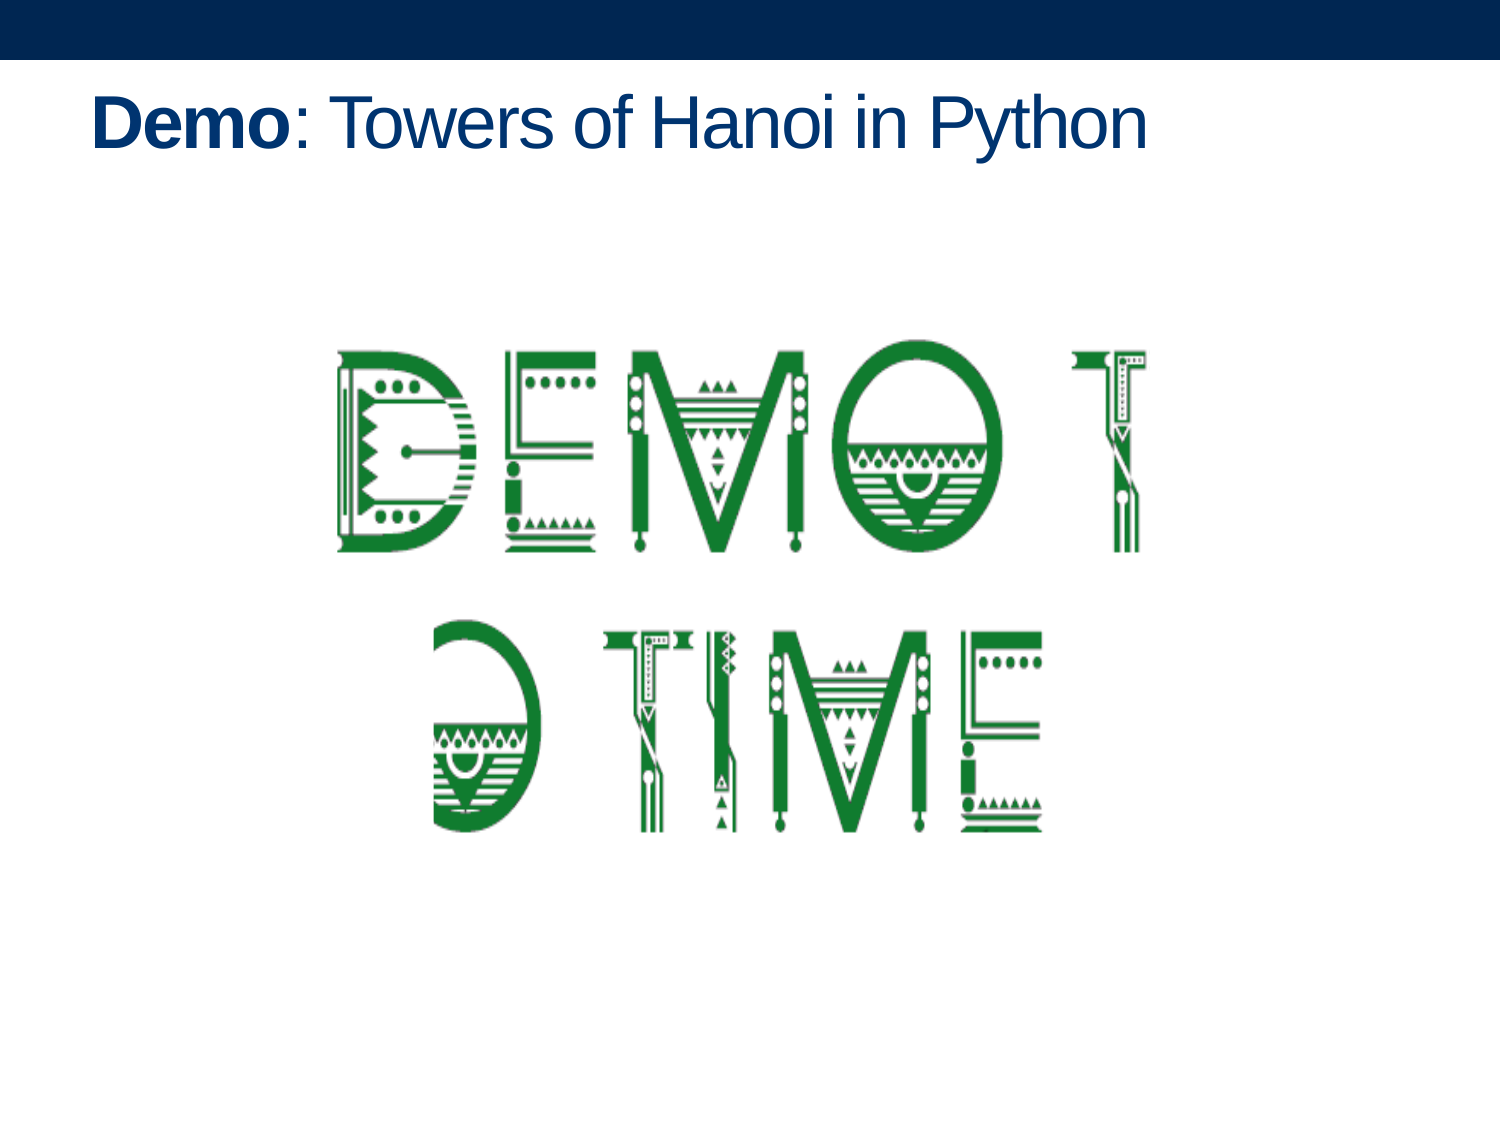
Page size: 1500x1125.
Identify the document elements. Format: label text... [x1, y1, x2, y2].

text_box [336, 307, 1150, 932]
title Demo: Towers of Hanoi in Python [75, 37, 1425, 200]
